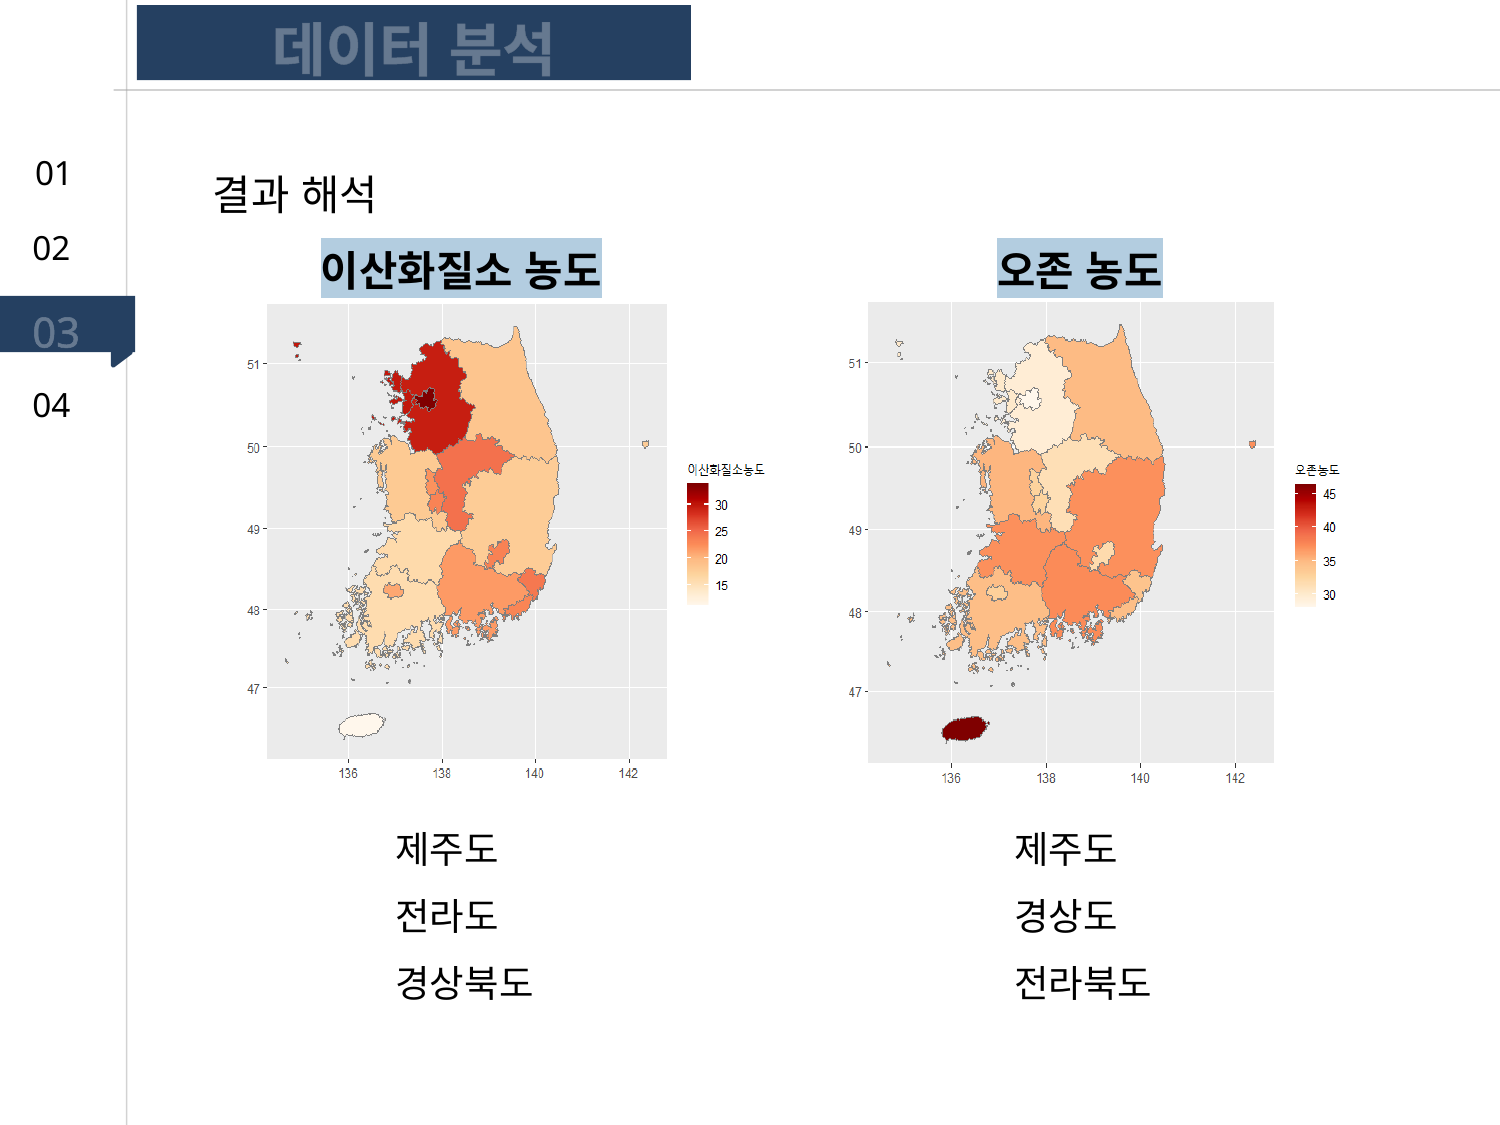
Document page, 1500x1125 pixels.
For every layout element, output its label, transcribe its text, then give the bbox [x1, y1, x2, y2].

text_box 결과 해석 [197, 160, 668, 226]
text_box 01 [20, 144, 109, 200]
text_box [999, 818, 1197, 1014]
text_box 04 [17, 376, 92, 432]
text_box [131, 294, 137, 354]
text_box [380, 818, 578, 1014]
text_box 02 [17, 219, 92, 275]
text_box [136, 4, 692, 92]
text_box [189, 295, 1427, 812]
text_box 이산화질소 농도 [305, 236, 652, 293]
text_box 03 [17, 298, 109, 364]
text_box [110, 350, 122, 368]
text_box 오존 농도 [982, 236, 1199, 293]
text_box [0, 294, 122, 354]
